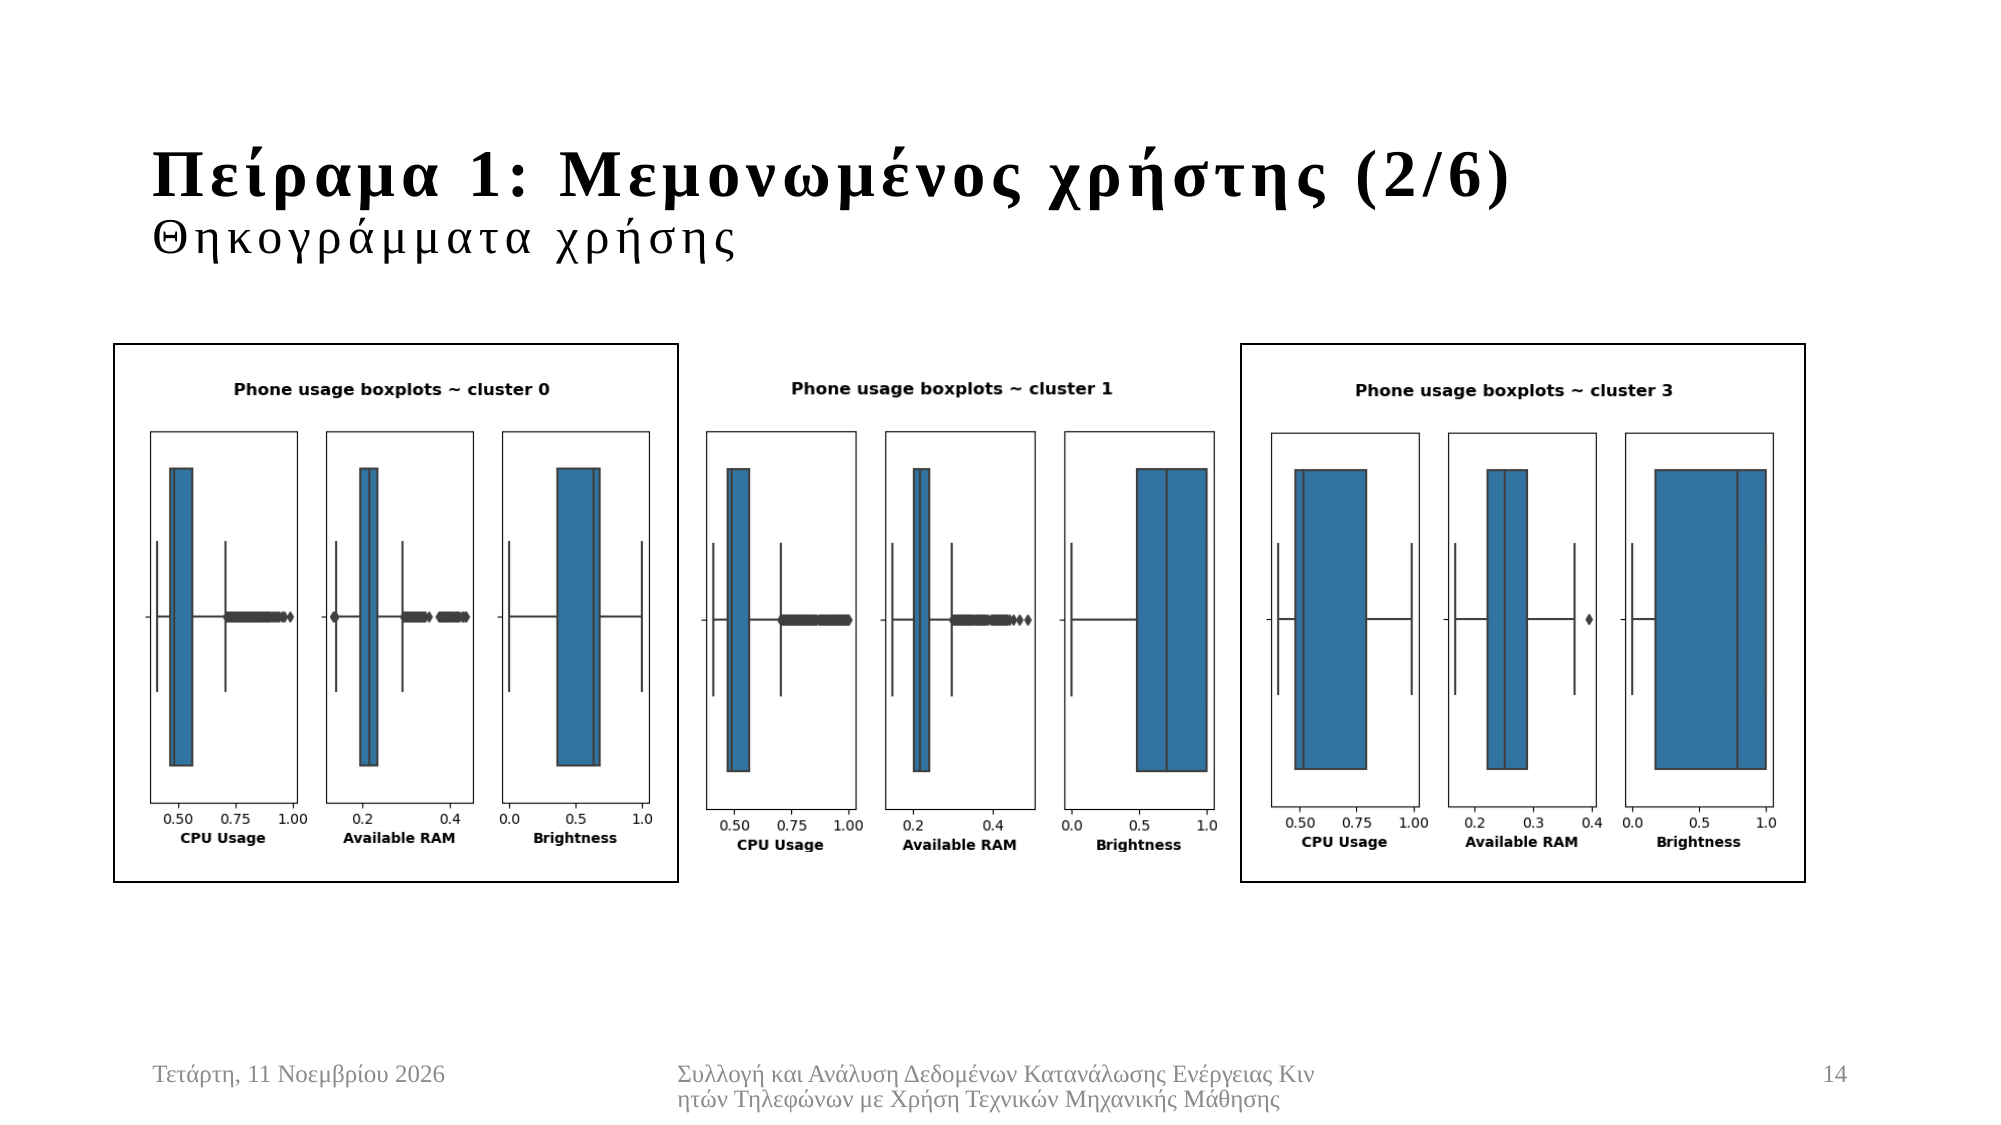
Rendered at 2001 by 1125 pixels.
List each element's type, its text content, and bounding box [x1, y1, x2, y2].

picture [1262, 379, 1788, 852]
footer Συλλογή και Ανάλυση Δεδομένων Κατανάλωσης Ενέργειας Κινητών Τηλεφώνων με Χρήση Τεχνικών Μηχανικής Μάθησης [662, 1042, 1338, 1103]
slide_number Παρασκευή, 30 Οκτωβρίου 2020 [137, 1042, 588, 1103]
text_box [113, 343, 679, 883]
title Πείραμα 1: Μεμονωμένος χρήστης (2/6) Θηκογράμματα χρήσης [137, 59, 1863, 344]
slide_number 14 [1412, 1042, 1863, 1103]
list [137, 377, 663, 848]
text_box [1240, 343, 1806, 883]
picture [699, 377, 1225, 852]
